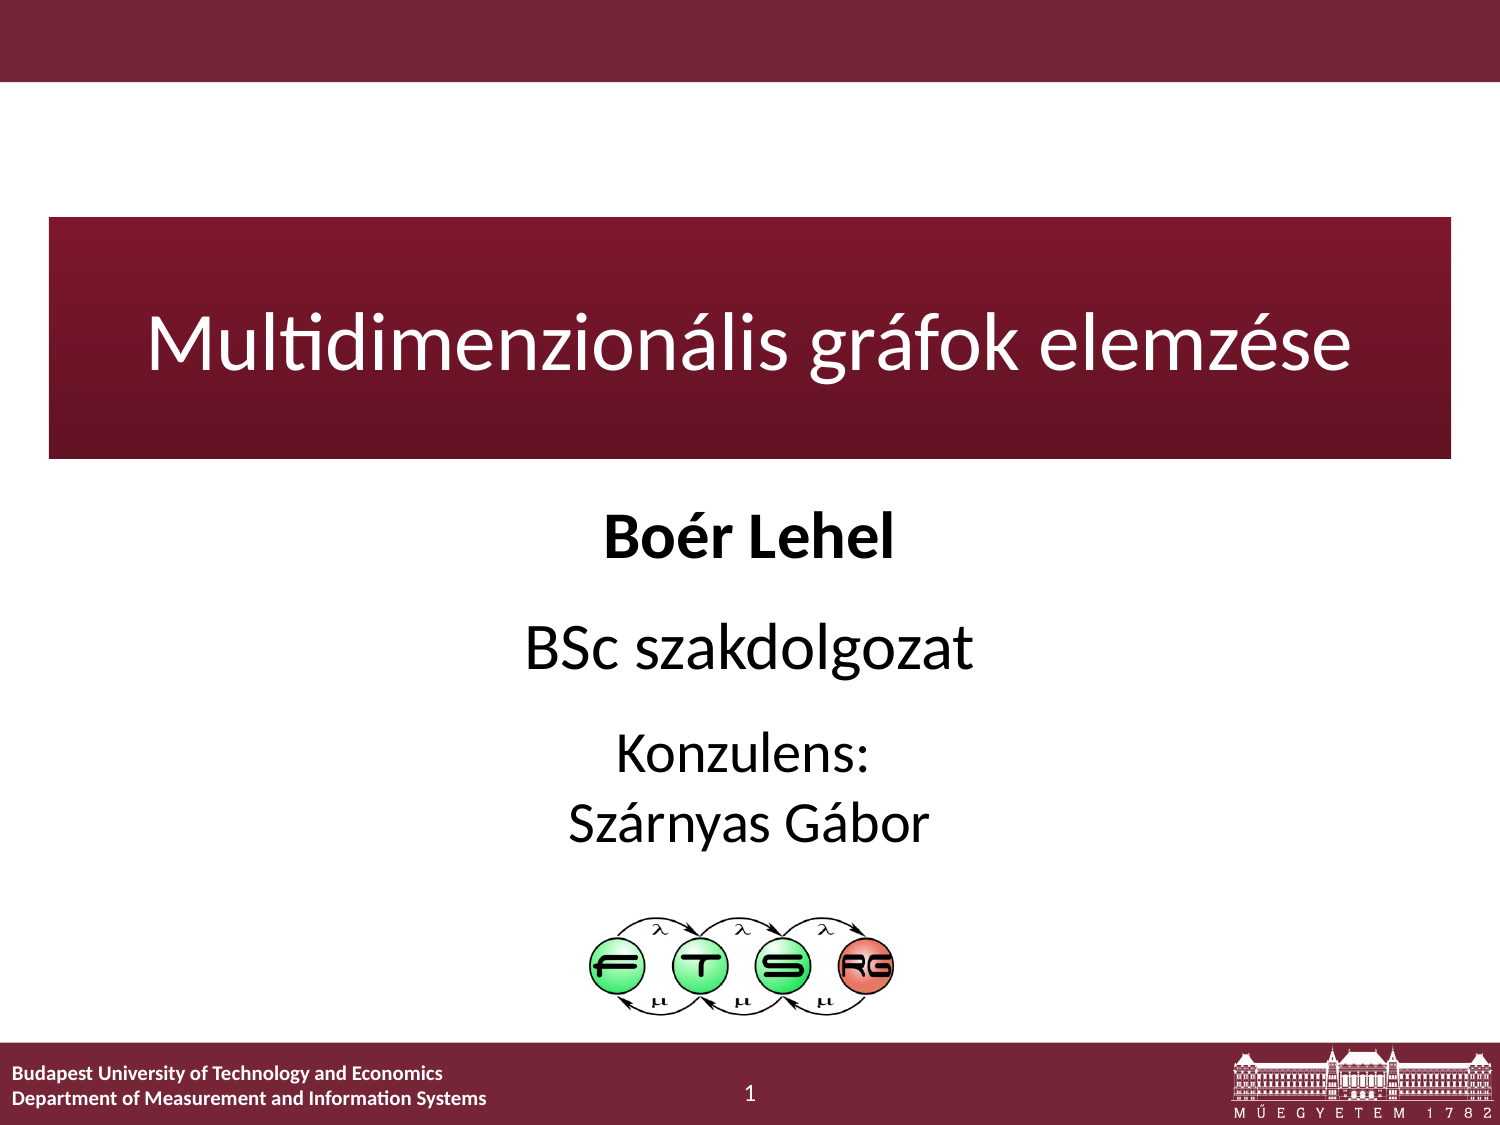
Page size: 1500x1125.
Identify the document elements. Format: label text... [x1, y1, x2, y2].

slide_number 1 [581, 1061, 919, 1122]
picture [1231, 1044, 1494, 1118]
title Multidimenzionális gráfok elemzése [48, 216, 1452, 459]
subtitle Boér Lehel BSc szakdolgozat Konzulens: Szárnyas Gábor [224, 484, 1276, 886]
picture [585, 913, 896, 1019]
